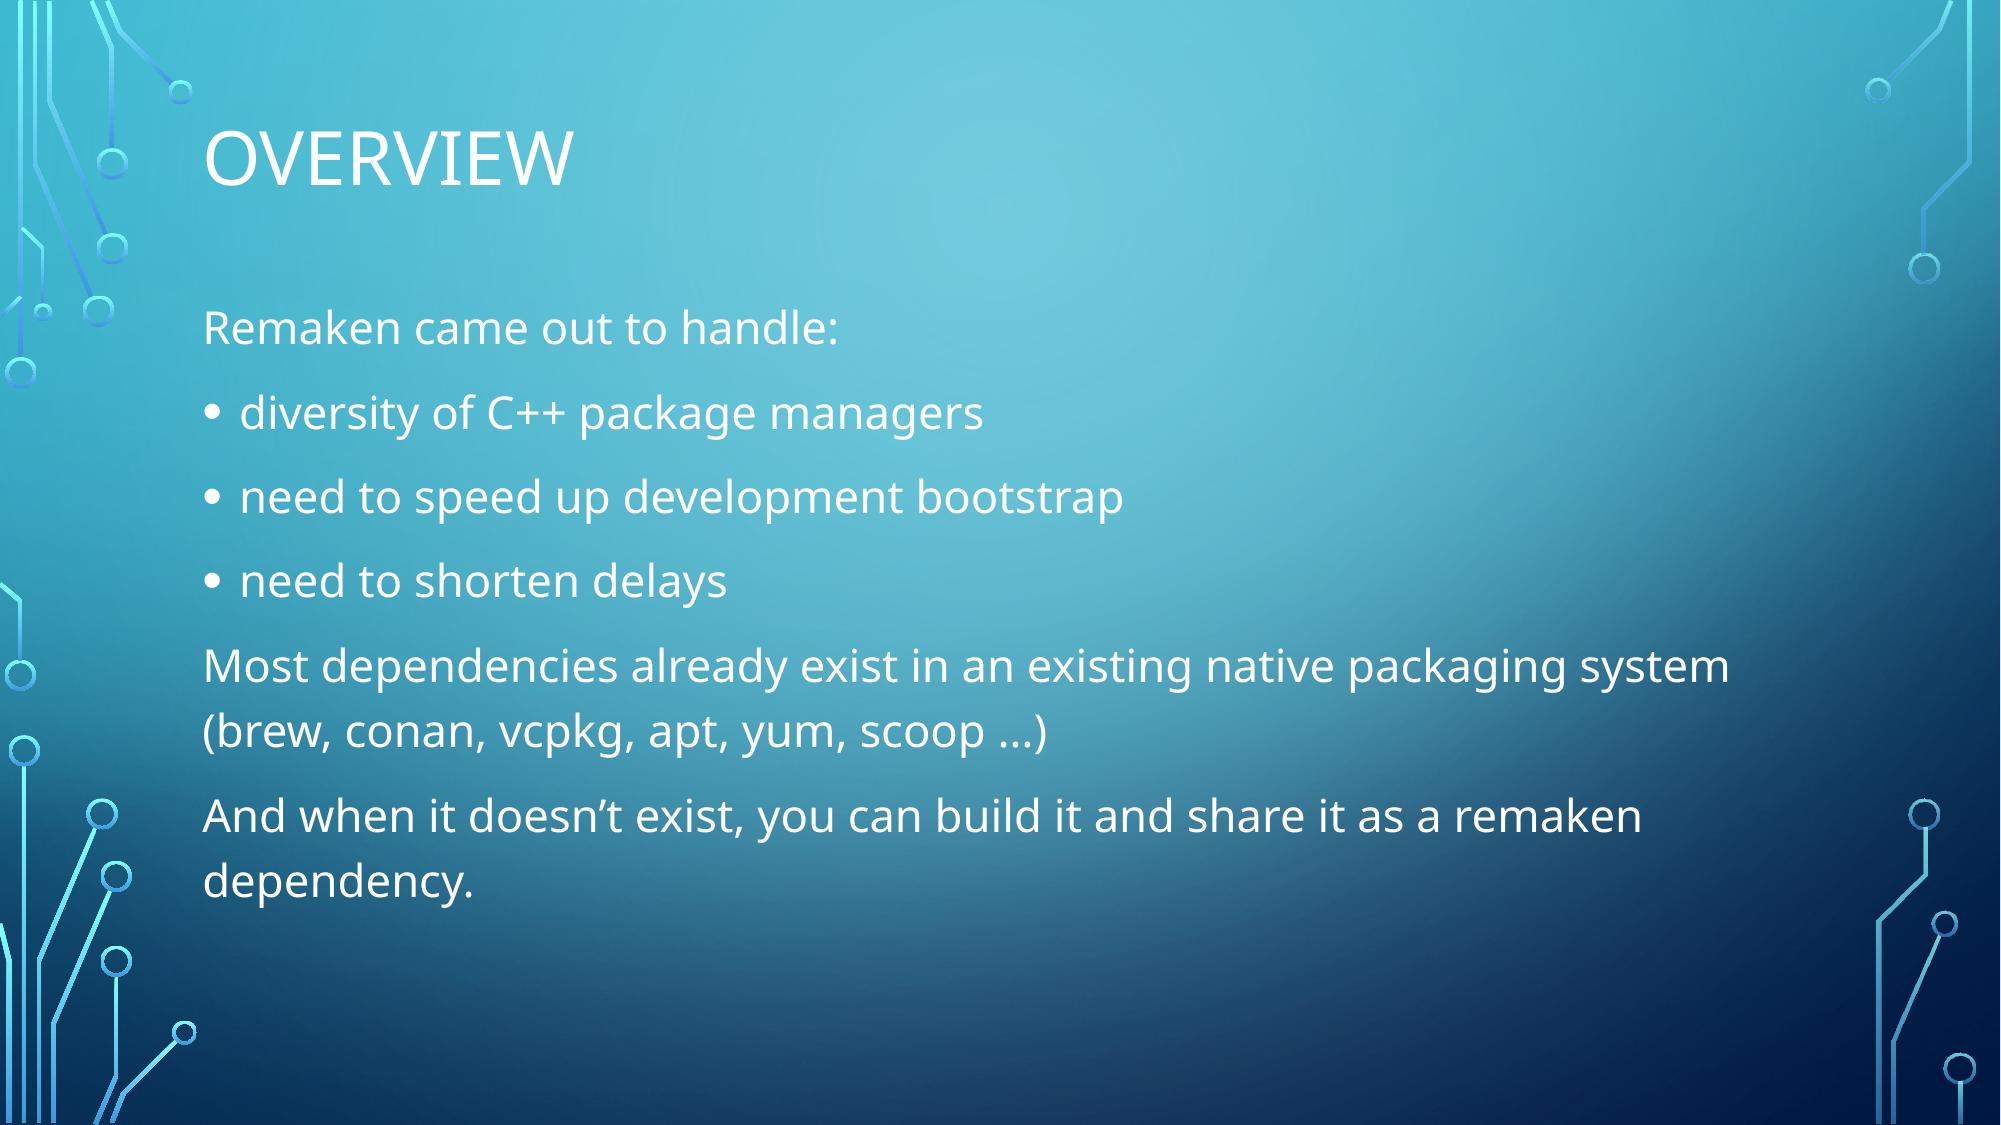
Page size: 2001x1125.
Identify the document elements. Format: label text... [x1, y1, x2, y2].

title Overview [187, 101, 1813, 222]
list Remaken came out to handle: diversity of C++ package managers need to speed up development bootstrap need to shorten delays Most dependencies already exist in an existing native packaging system (brew, conan, vcpkg, apt, yum, scoop …) And when it doesn’t exist, you can build it and share it as a remaken dependency. [187, 280, 1813, 986]
